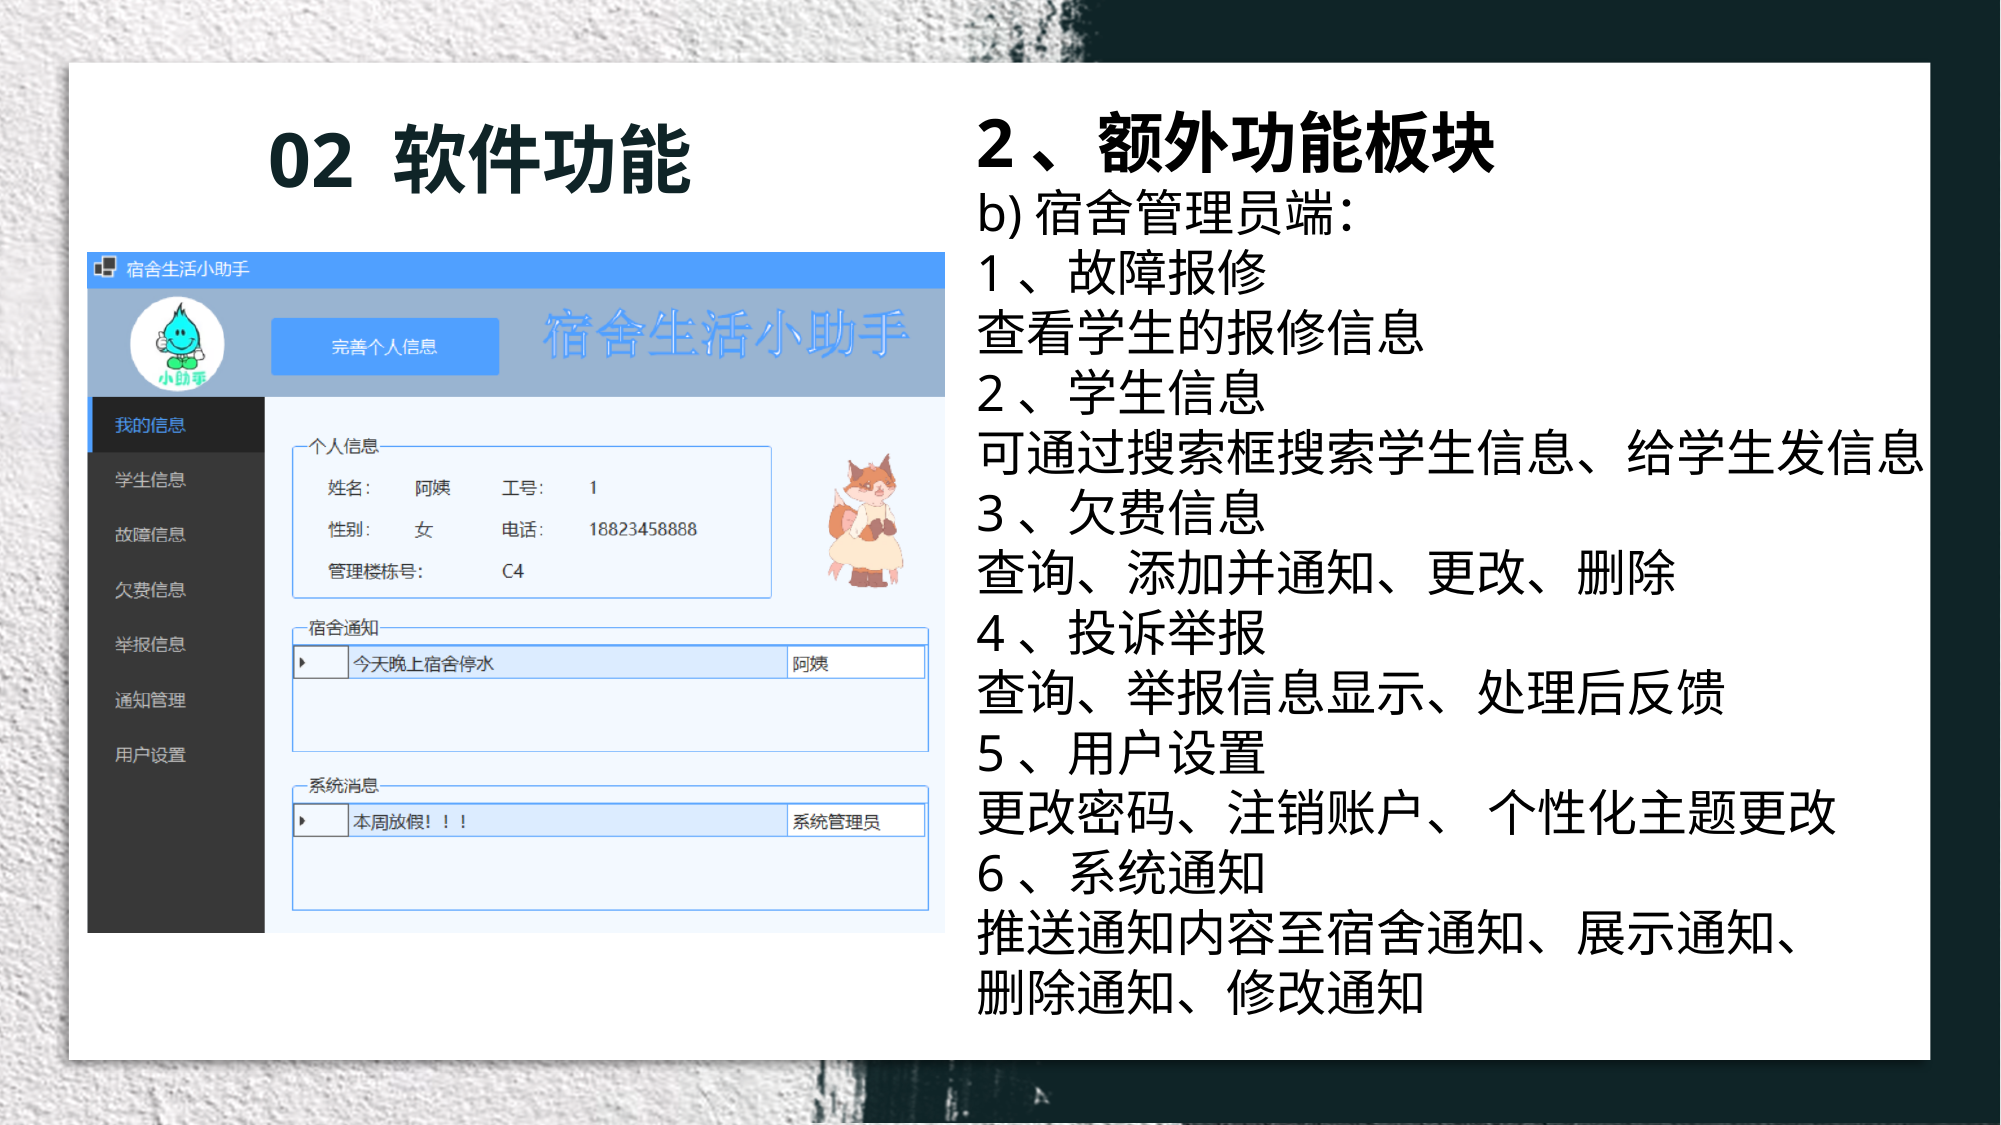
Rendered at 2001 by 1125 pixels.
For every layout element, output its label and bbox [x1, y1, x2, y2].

text_box [68, 0, 2000, 1123]
picture [0, 0, 2001, 1125]
picture [87, 252, 945, 933]
